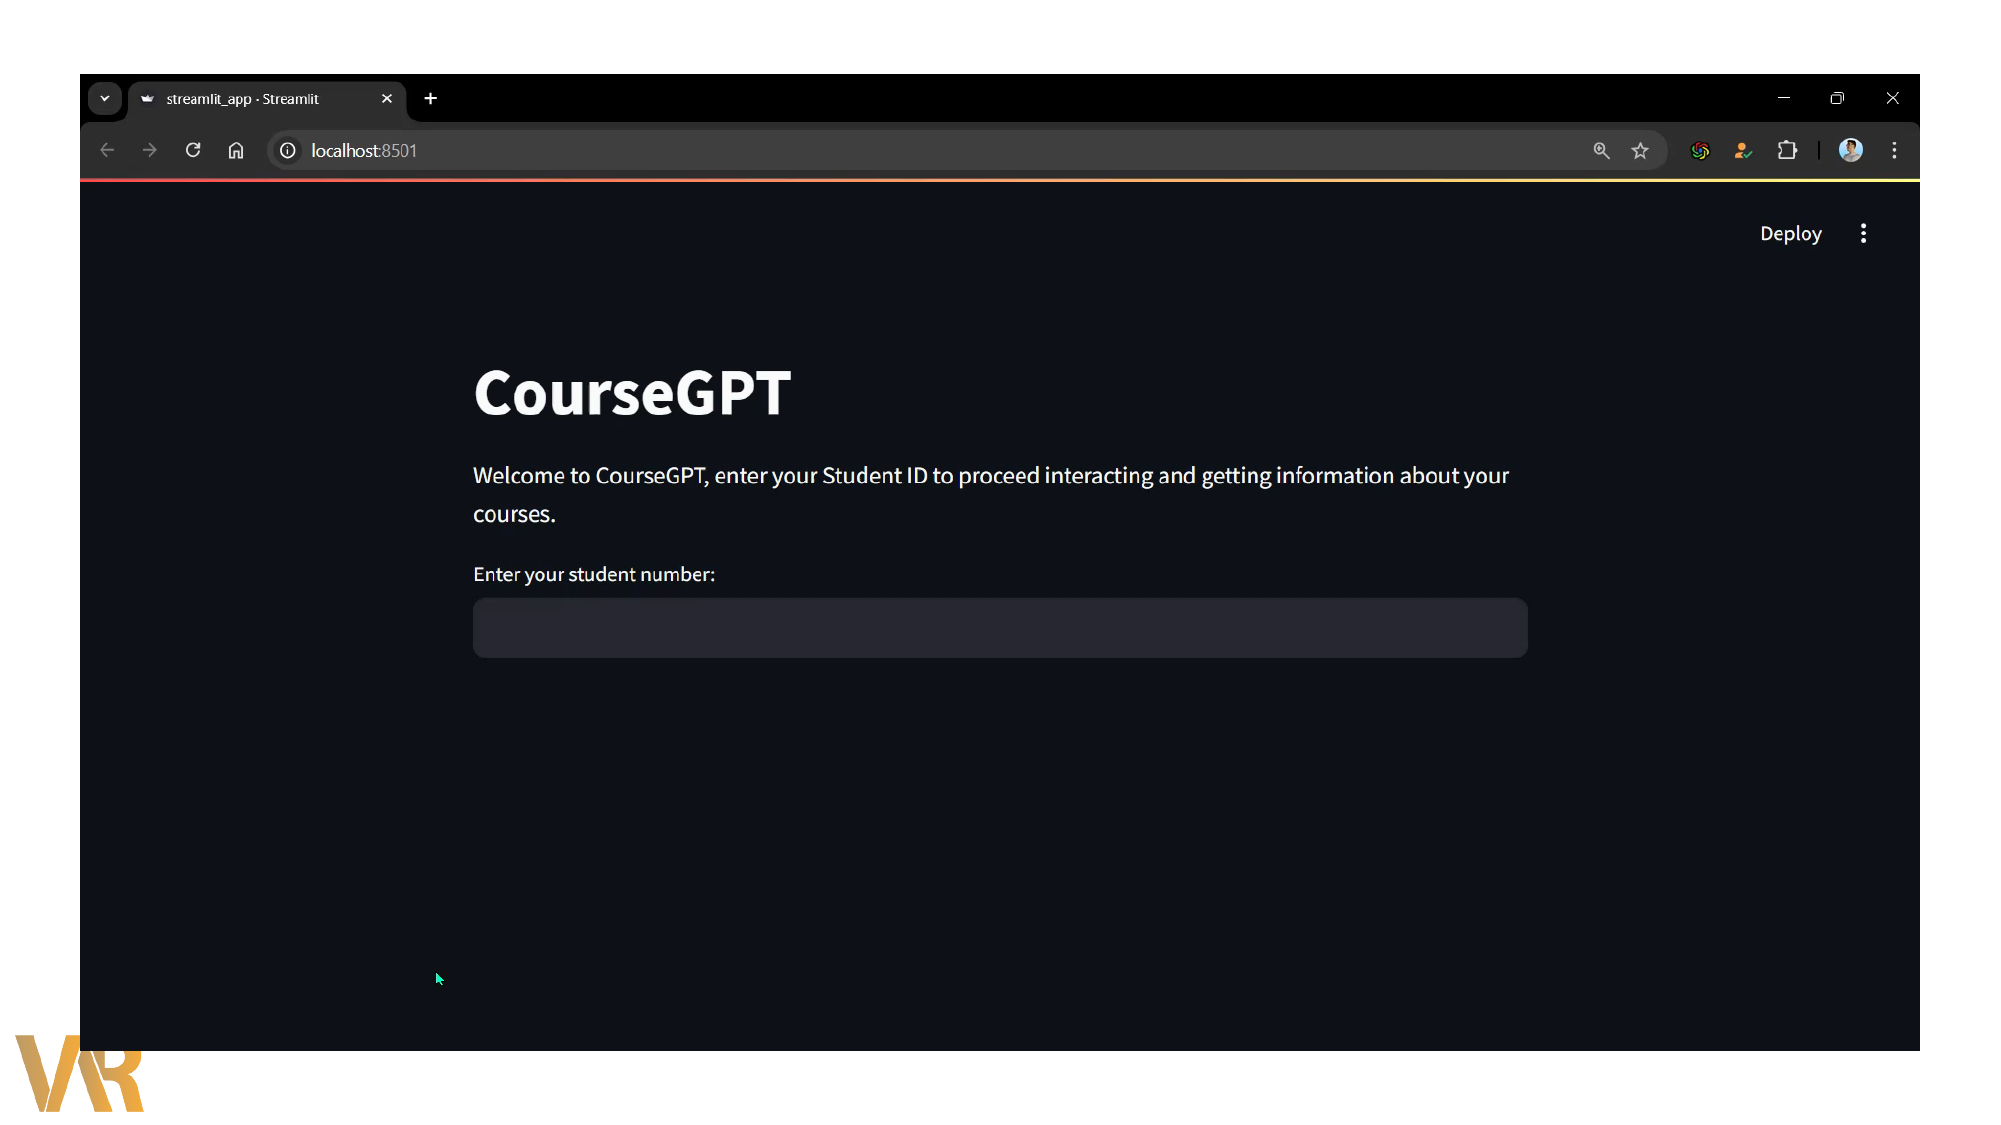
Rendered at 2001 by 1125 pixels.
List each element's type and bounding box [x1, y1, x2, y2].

picture [15, 1033, 152, 1114]
text_box [79, 73, 1921, 1052]
